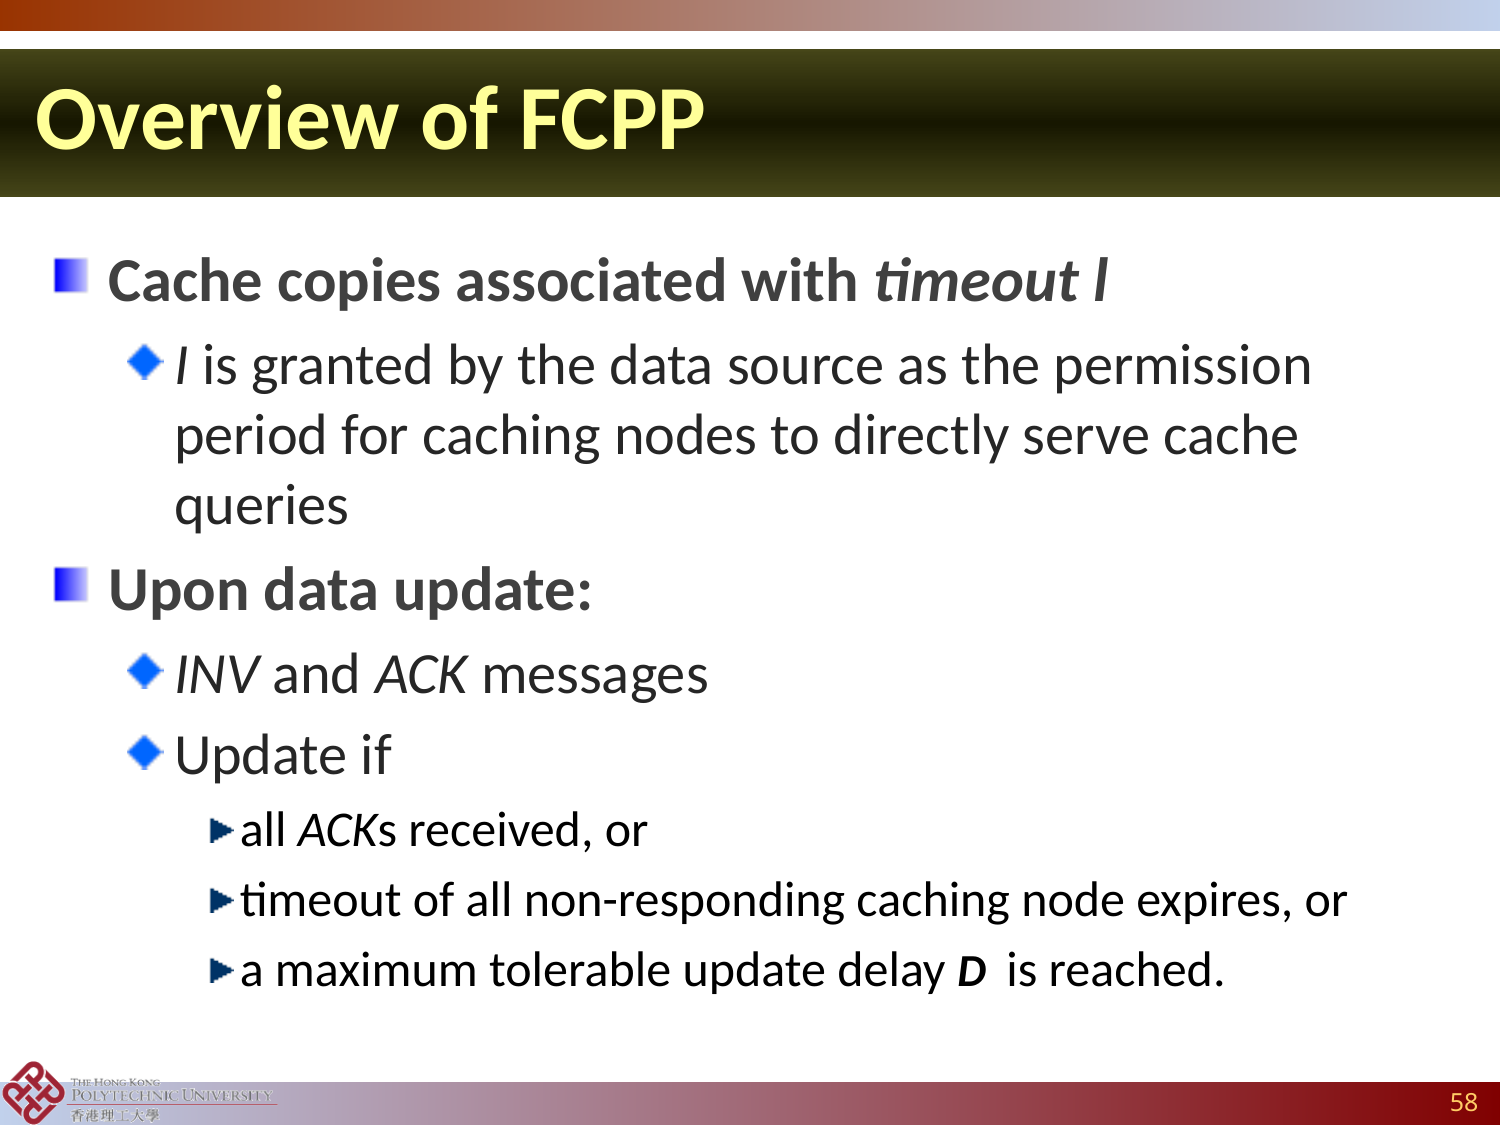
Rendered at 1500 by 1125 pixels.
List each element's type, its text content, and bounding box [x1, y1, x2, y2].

picture [127, 651, 164, 689]
picture [52, 256, 92, 297]
picture [127, 733, 164, 770]
picture [202, 950, 234, 983]
picture [127, 342, 164, 380]
picture [202, 880, 234, 913]
text_box Overview of FCPP [0, 49, 1500, 197]
picture [52, 565, 92, 606]
picture [0, 1061, 278, 1125]
picture [202, 810, 234, 843]
list Cache copies associated with timeout l I is granted by the data source as the permission period for caching nodes to directly serve cache queries Upon data update: INV and ACK messages Update if all ACKs received, or timeout of all non-responding caching node expires, or a maximum tolerable update delay D is reached. [37, 231, 1463, 1035]
